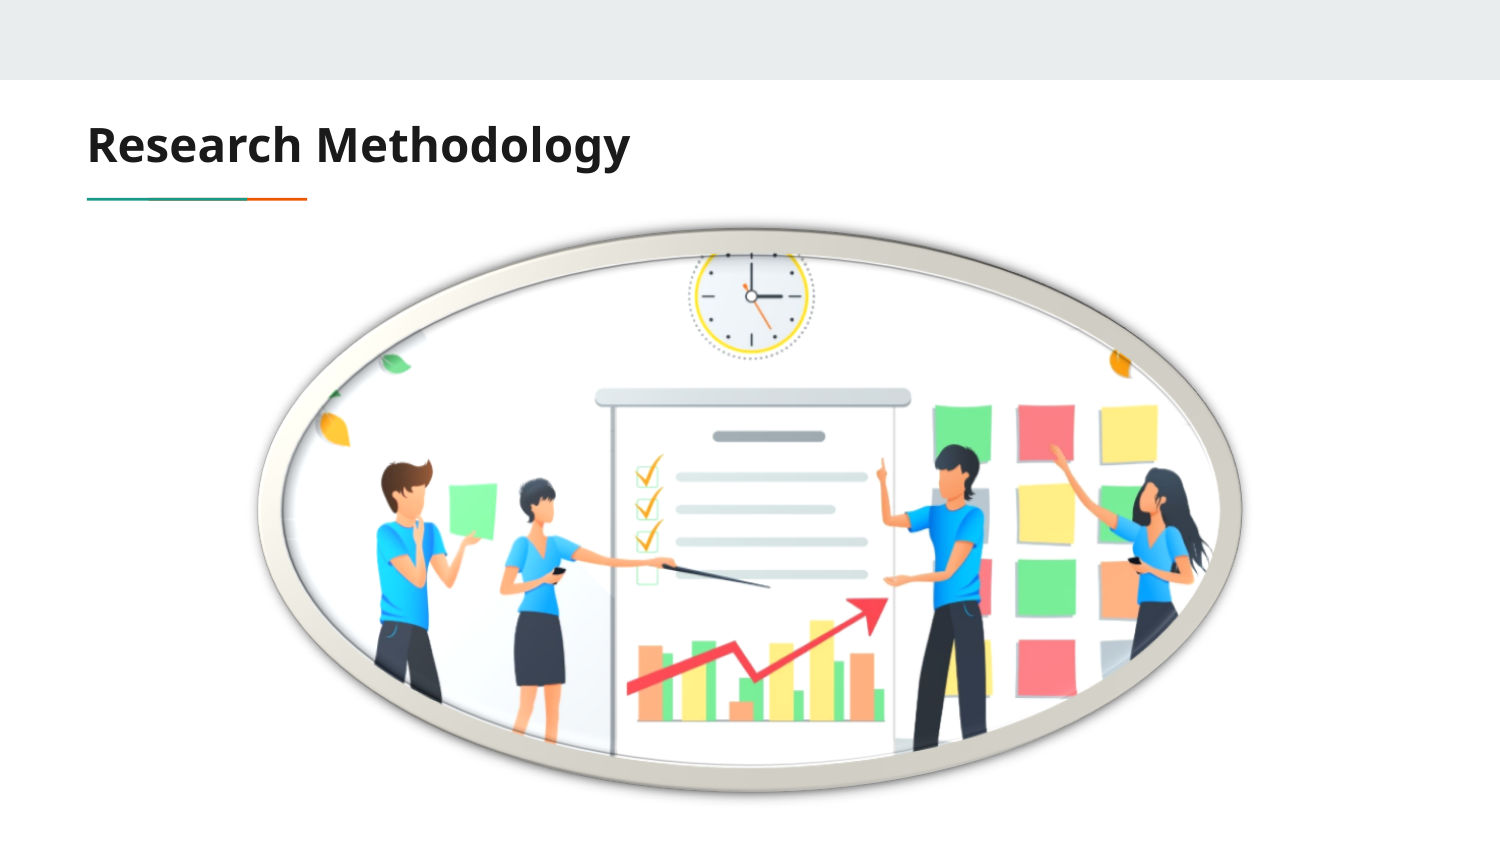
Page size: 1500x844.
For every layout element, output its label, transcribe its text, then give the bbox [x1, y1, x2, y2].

title Research Methodology [71, 99, 1333, 188]
picture [239, 206, 1261, 814]
